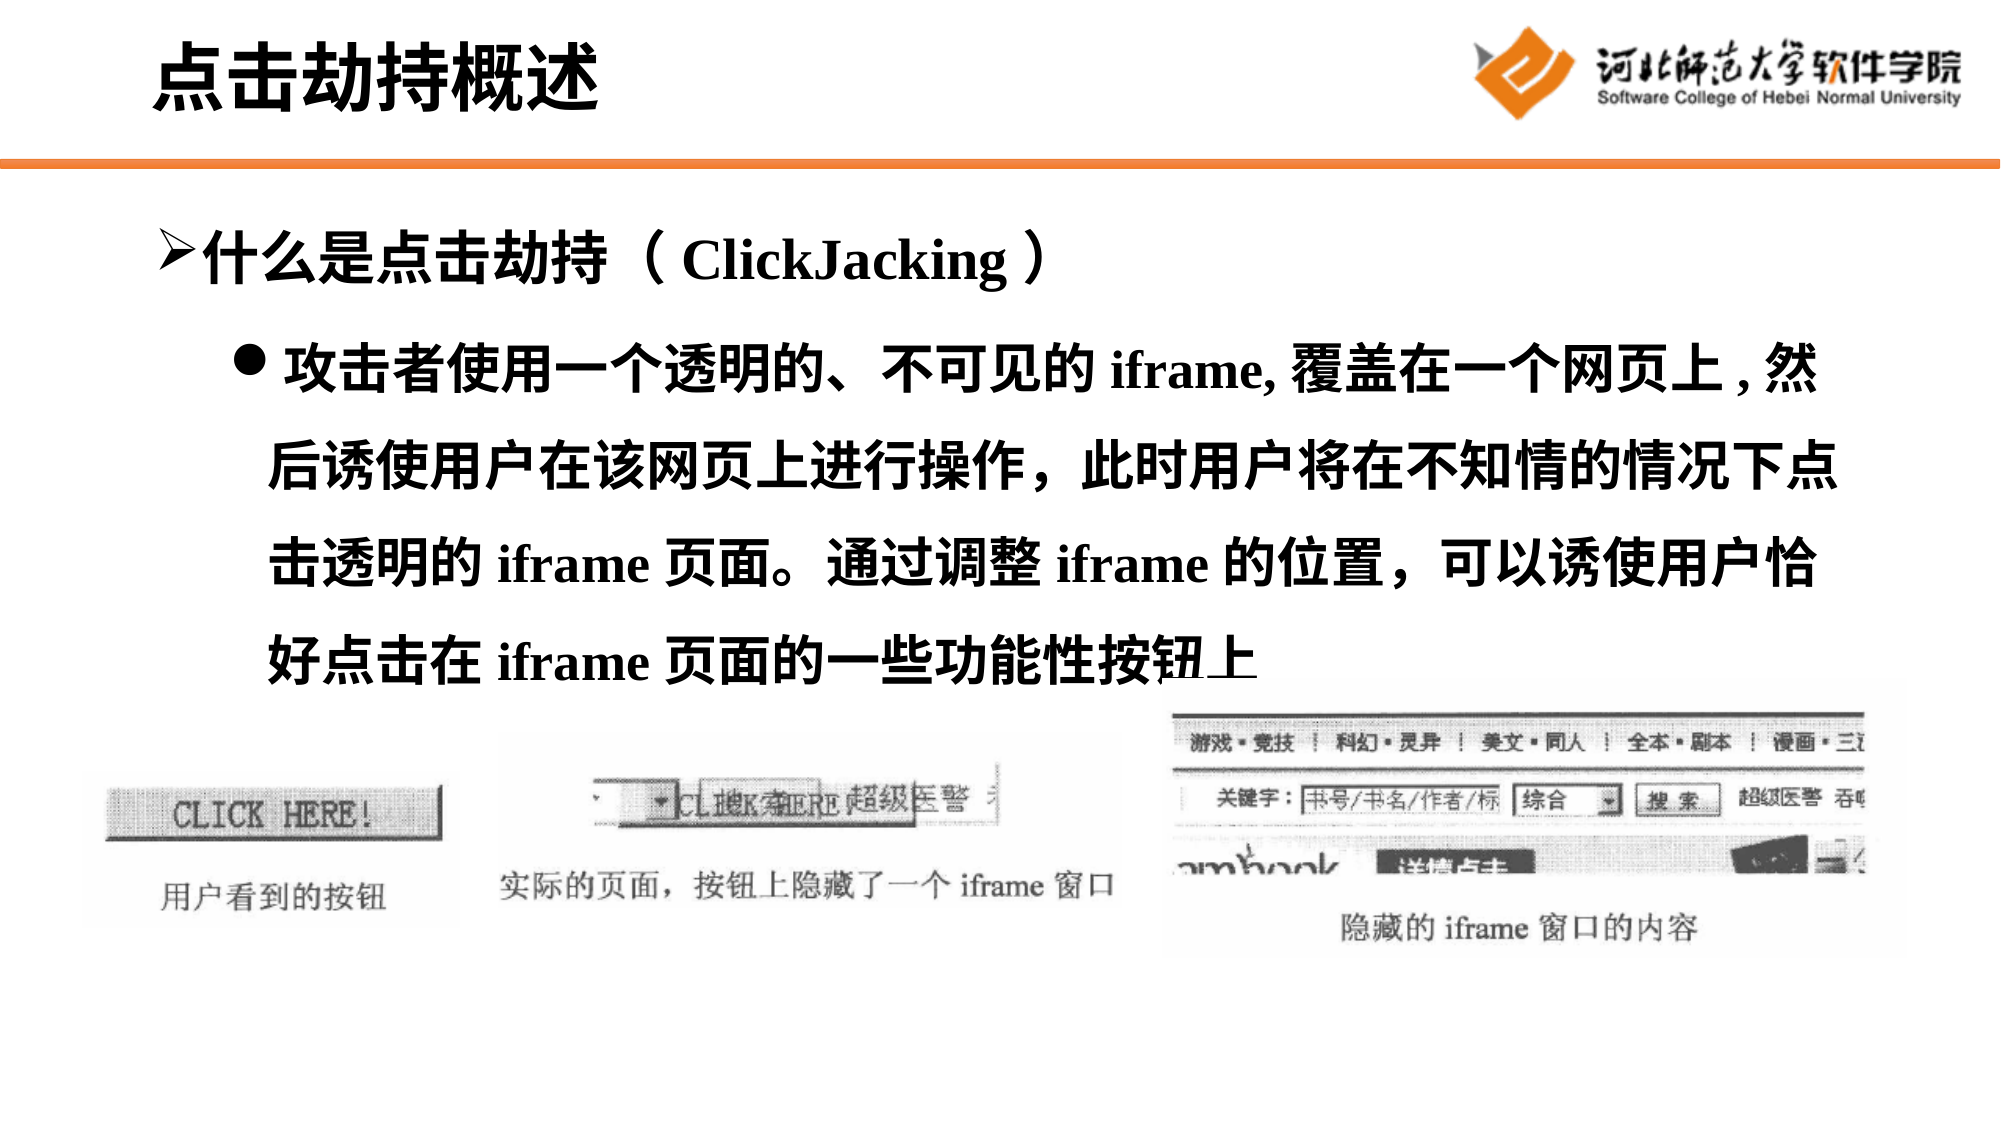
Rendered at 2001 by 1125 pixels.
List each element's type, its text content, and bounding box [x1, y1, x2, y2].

picture [1861, 18, 1988, 126]
list 什么是点击劫持（ClickJacking） 攻击者使用一个透明的、不可见的iframe,覆盖在一个网页上,然后诱使用户在该网页上进行操作，此时用户将在不知情的情况下点击透明的iframe页面。通过调整iframe的位置，可以诱使用户恰好点击在iframe页面的一些功能性按钮上 [139, 178, 1865, 988]
picture [82, 771, 460, 928]
picture [1162, 678, 1907, 958]
title 点击劫持概述 [135, 8, 1861, 155]
picture [498, 732, 1122, 908]
